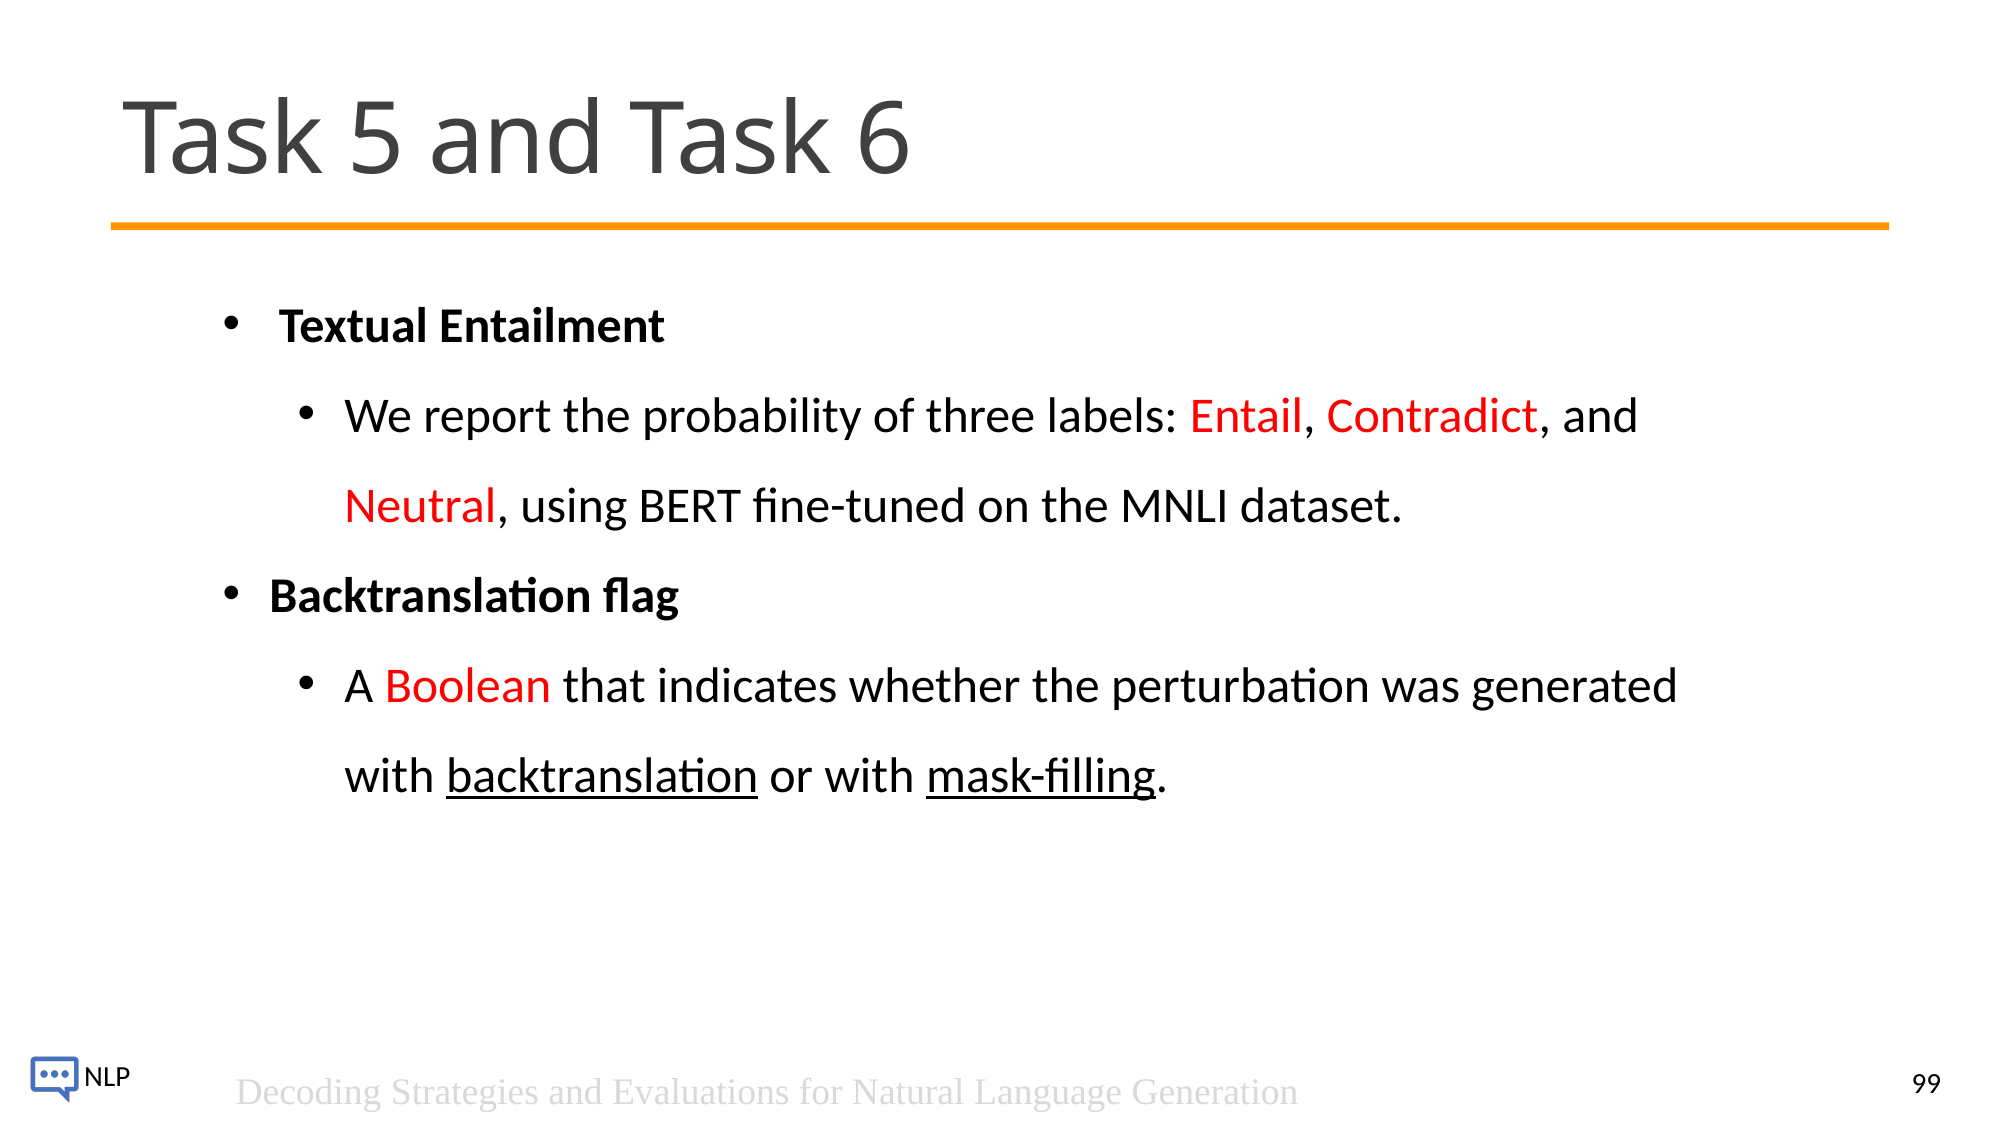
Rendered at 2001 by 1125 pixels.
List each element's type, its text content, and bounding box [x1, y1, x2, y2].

text_box Textual Entailment We report the probability of three labels: Entail, Contradict, and Neutral, using BERT fine-tuned on the MNLI dataset. Backtranslation flag A Boolean that indicates whether the perturbation was generated with backtranslation or with mask-filling. [207, 254, 1793, 810]
picture [23, 1047, 86, 1110]
text_box Decoding Strategies and Evaluations for Natural Language Generation [220, 1059, 1349, 1120]
slide_number 99 [1740, 1052, 1957, 1113]
title Task 5 and Task 6 [107, 58, 1899, 228]
